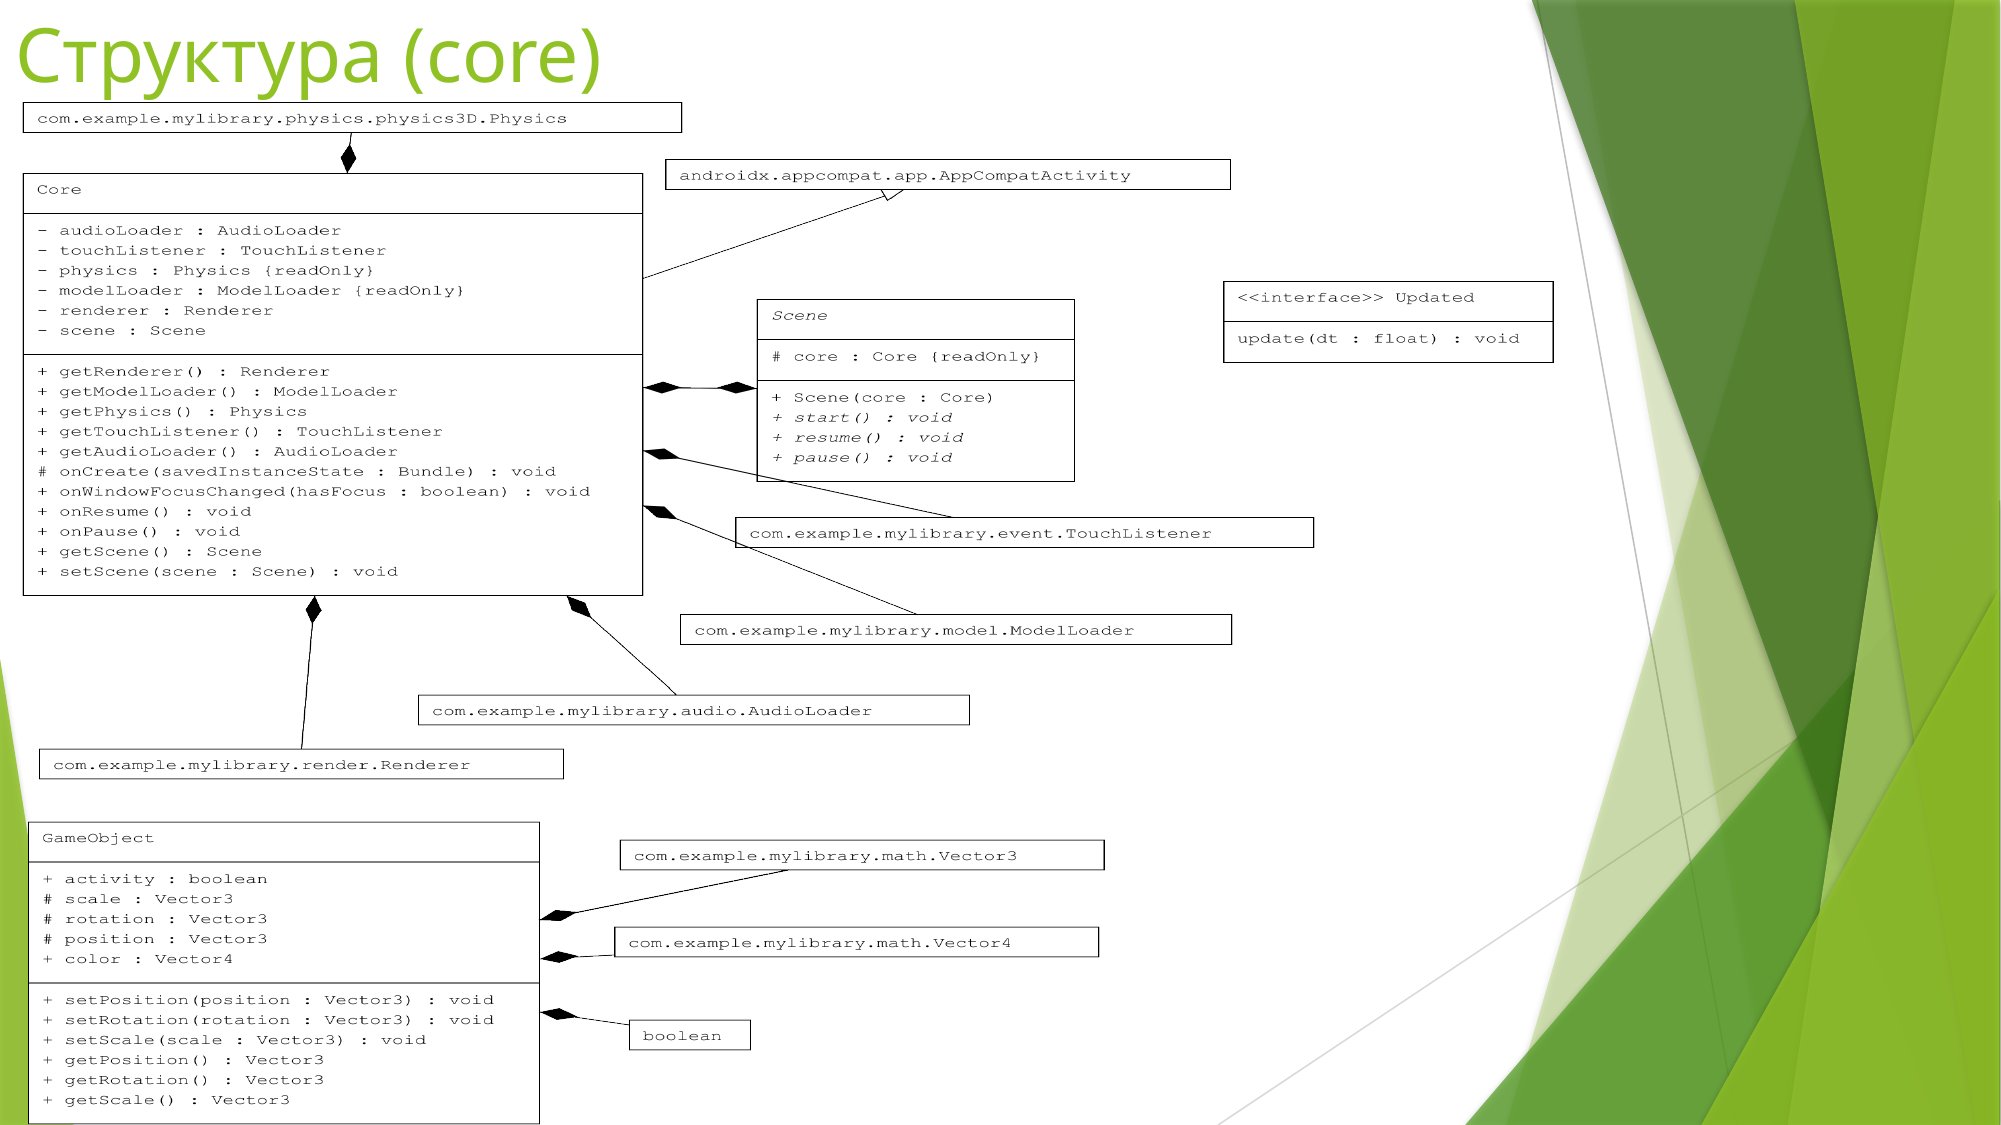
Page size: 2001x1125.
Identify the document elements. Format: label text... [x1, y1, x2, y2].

picture [0, 82, 1581, 1125]
title Структура (core) [0, 0, 1411, 80]
